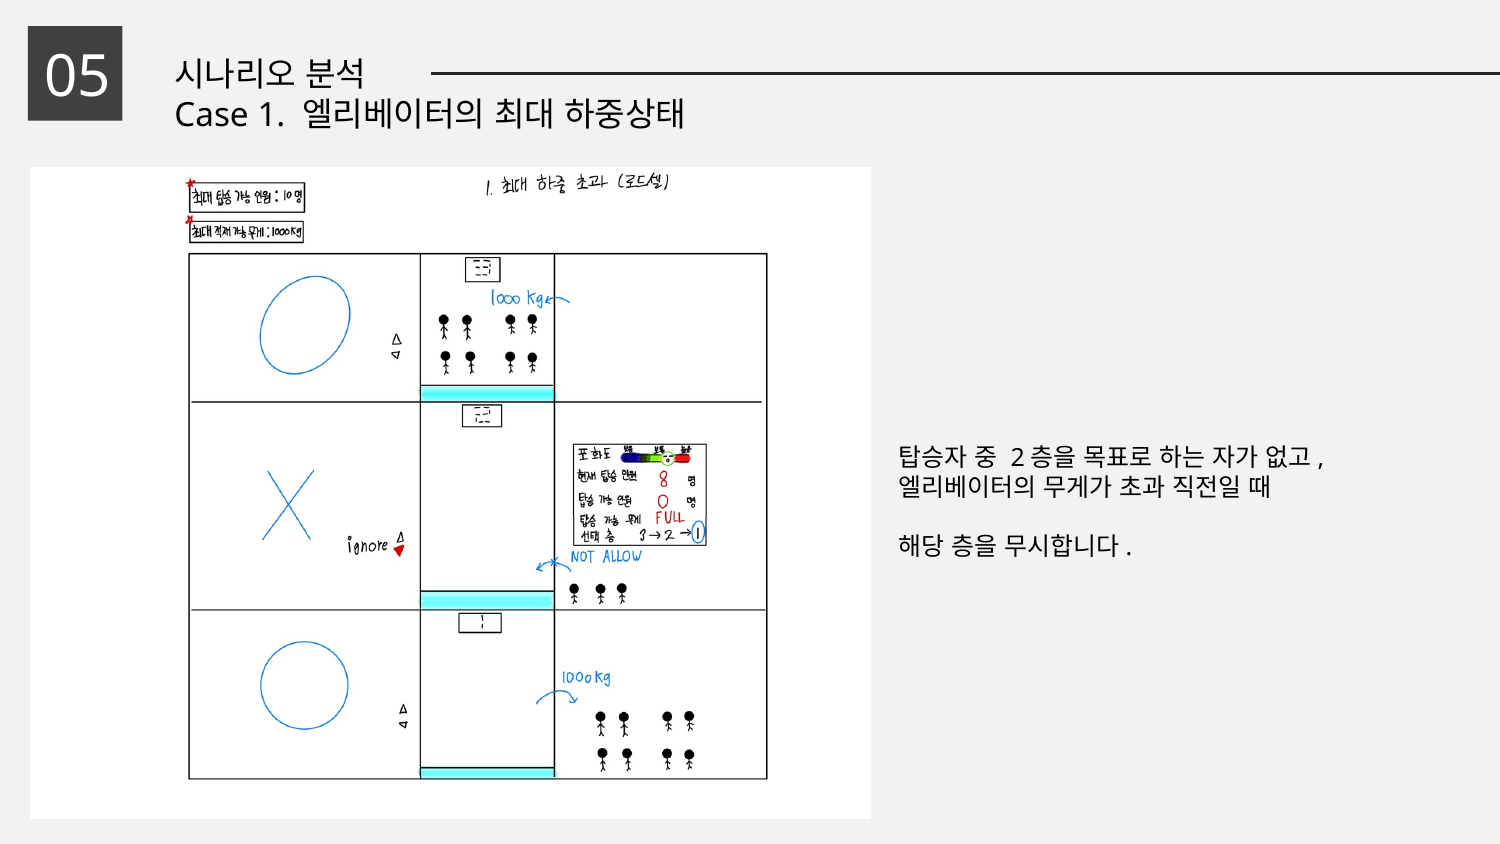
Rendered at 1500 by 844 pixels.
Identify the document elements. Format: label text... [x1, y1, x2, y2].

text_box 05 [29, 30, 126, 116]
text_box 탑승자 중 2층을 목표로 하는 자가 없고, 엘리베이터의 무게가 초과 직전일 때 해당 층을 무시합니다. [883, 433, 1340, 569]
text_box [26, 24, 125, 123]
picture [30, 167, 871, 819]
text_box 시나리오 분석 Case 1. 엘리베이터의 최대 하중상태 [159, 45, 702, 141]
